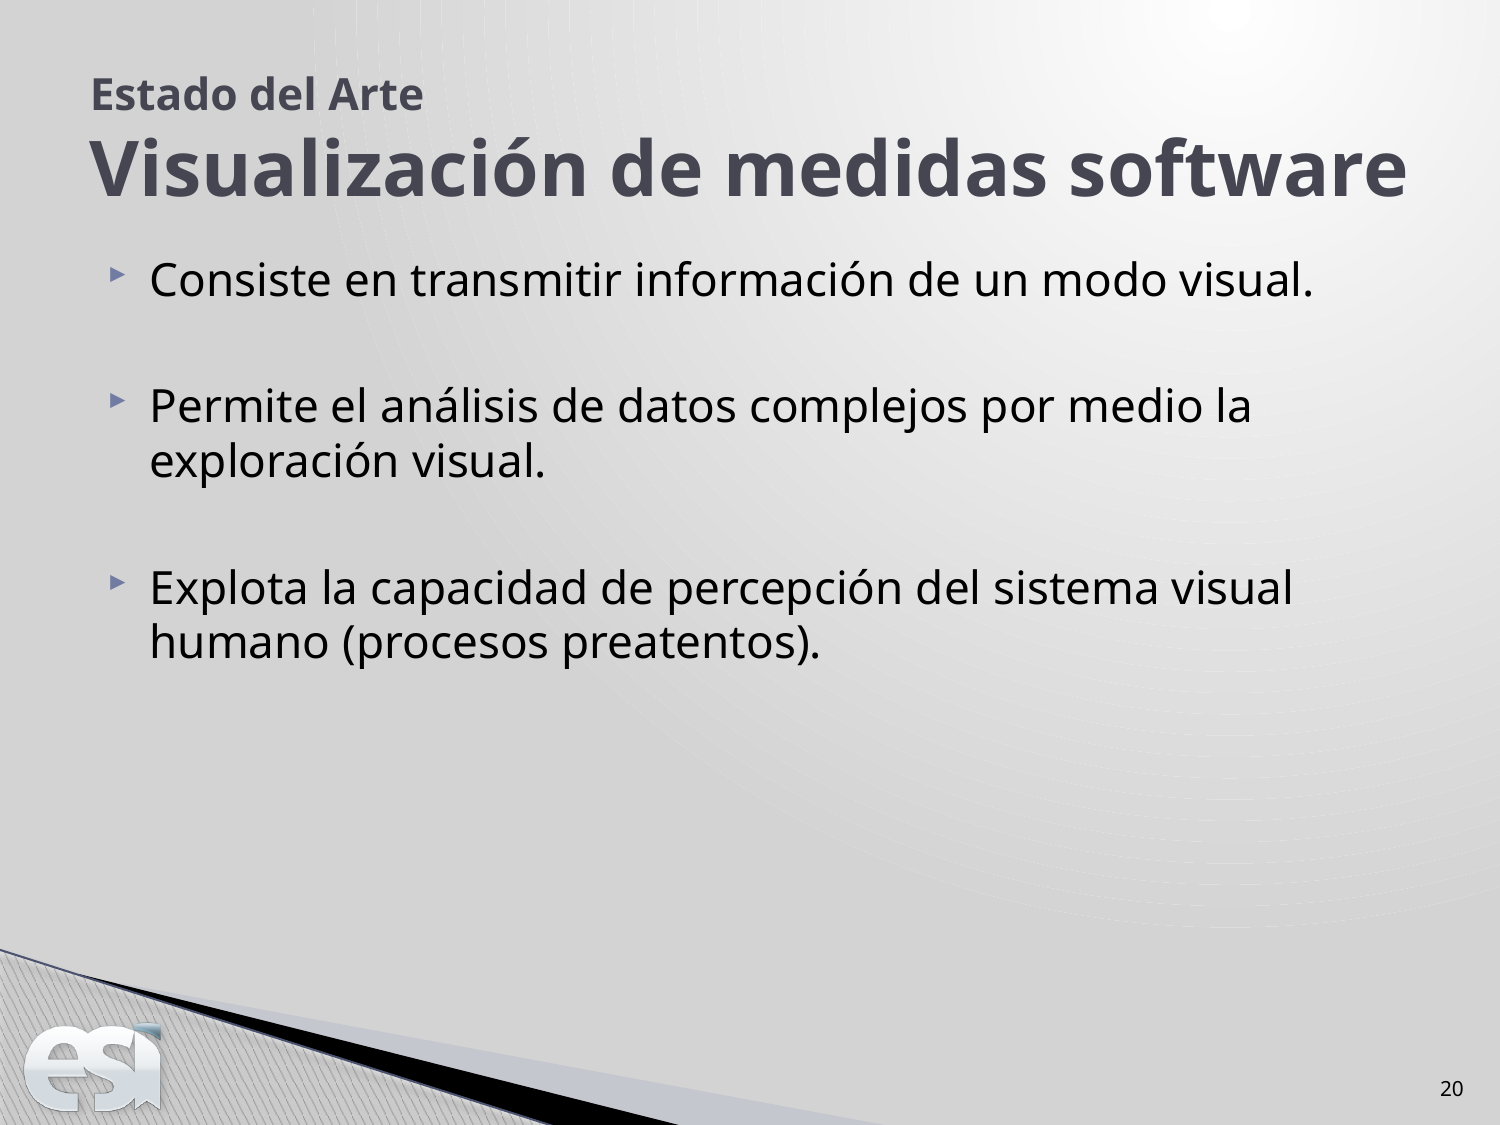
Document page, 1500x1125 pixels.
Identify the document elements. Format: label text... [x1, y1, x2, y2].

list Consiste en transmitir información de un modo visual. Permite el análisis de datos complejos por medio la exploración visual. Explota la capacidad de percepción del sistema visual humano (procesos preatentos). [75, 243, 1425, 986]
title Estado del Arte Visualización de medidas software [75, 45, 1425, 233]
picture [17, 1017, 172, 1116]
slide_number 20 [1418, 1051, 1479, 1112]
